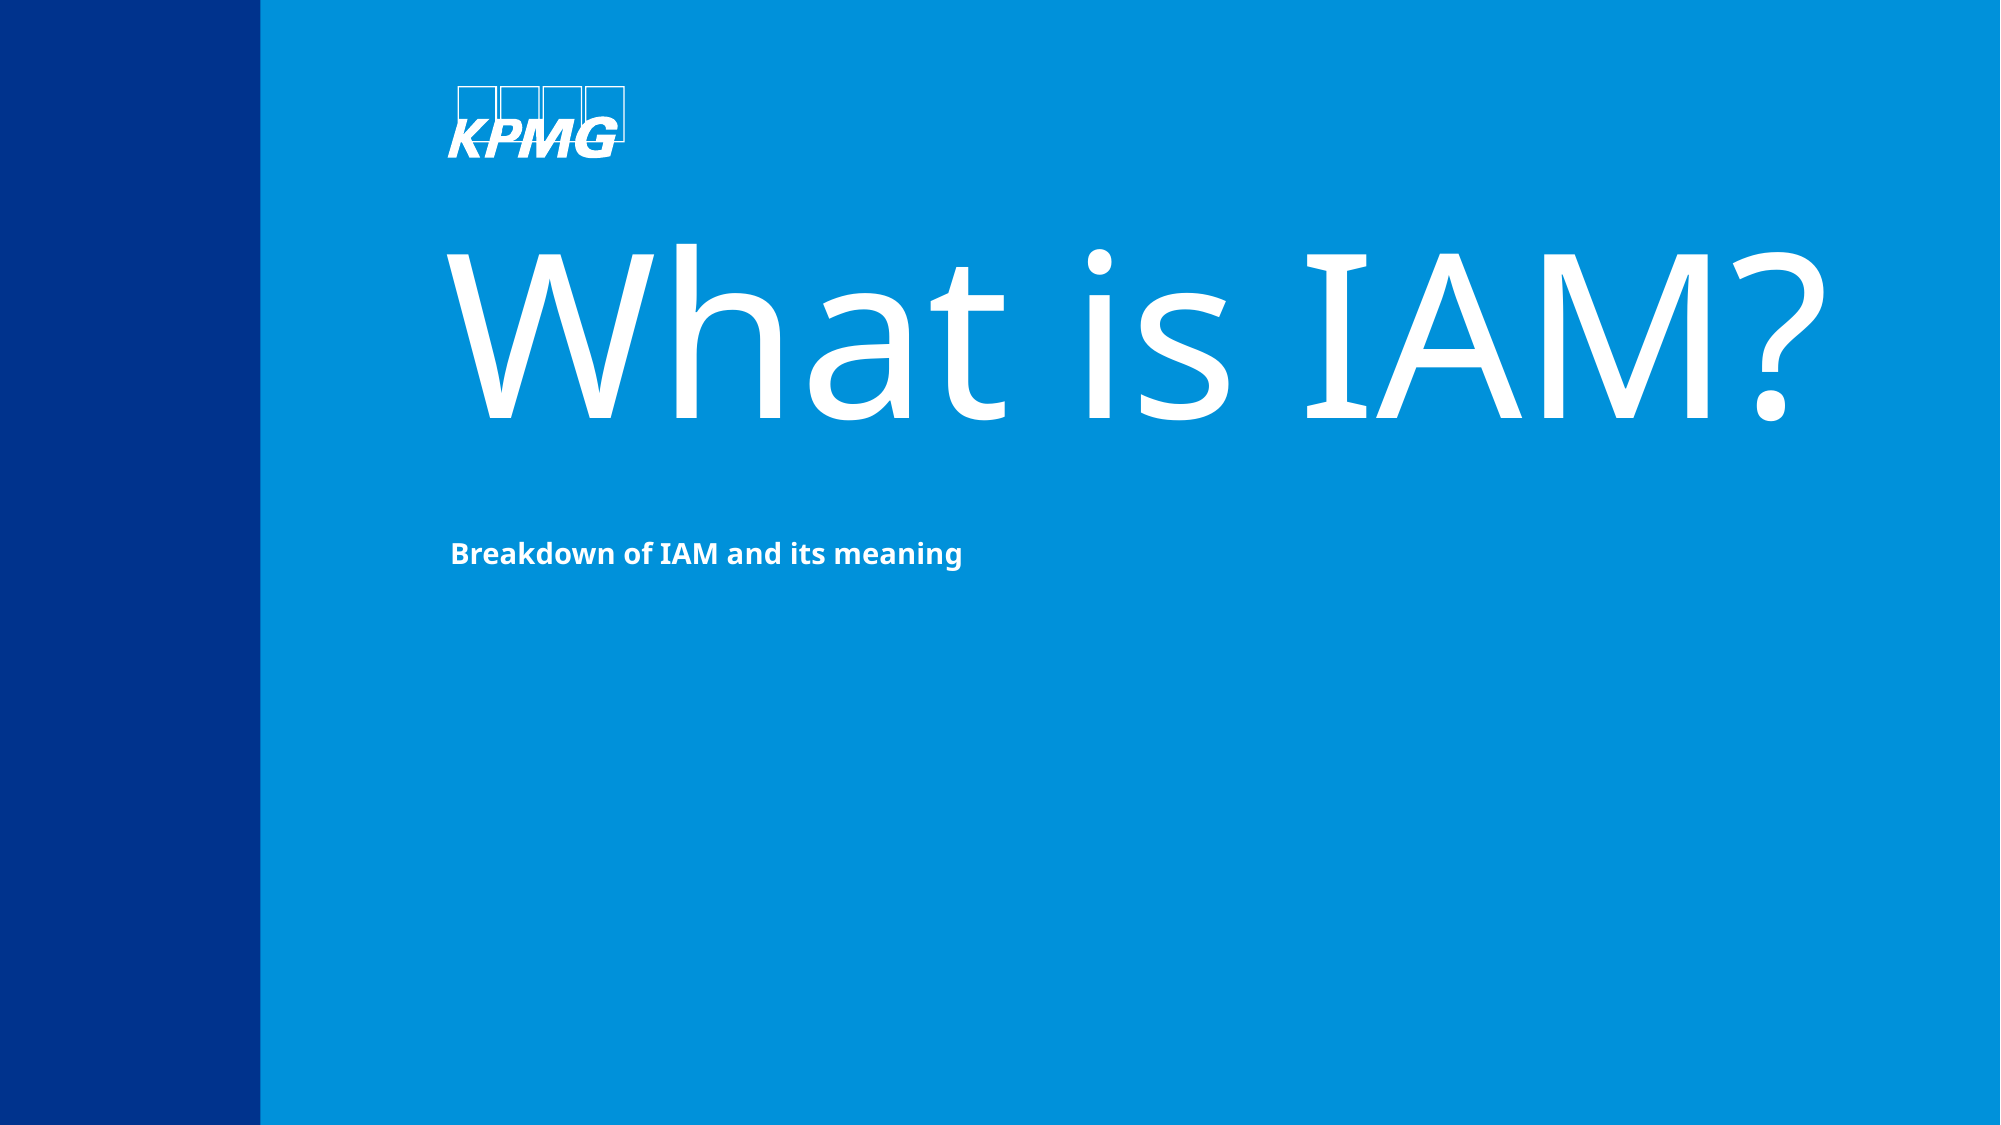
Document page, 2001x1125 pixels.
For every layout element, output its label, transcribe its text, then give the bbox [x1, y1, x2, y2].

title What is IAM? [444, 235, 1838, 812]
list Breakdown of IAM and its meaning [450, 535, 1837, 571]
